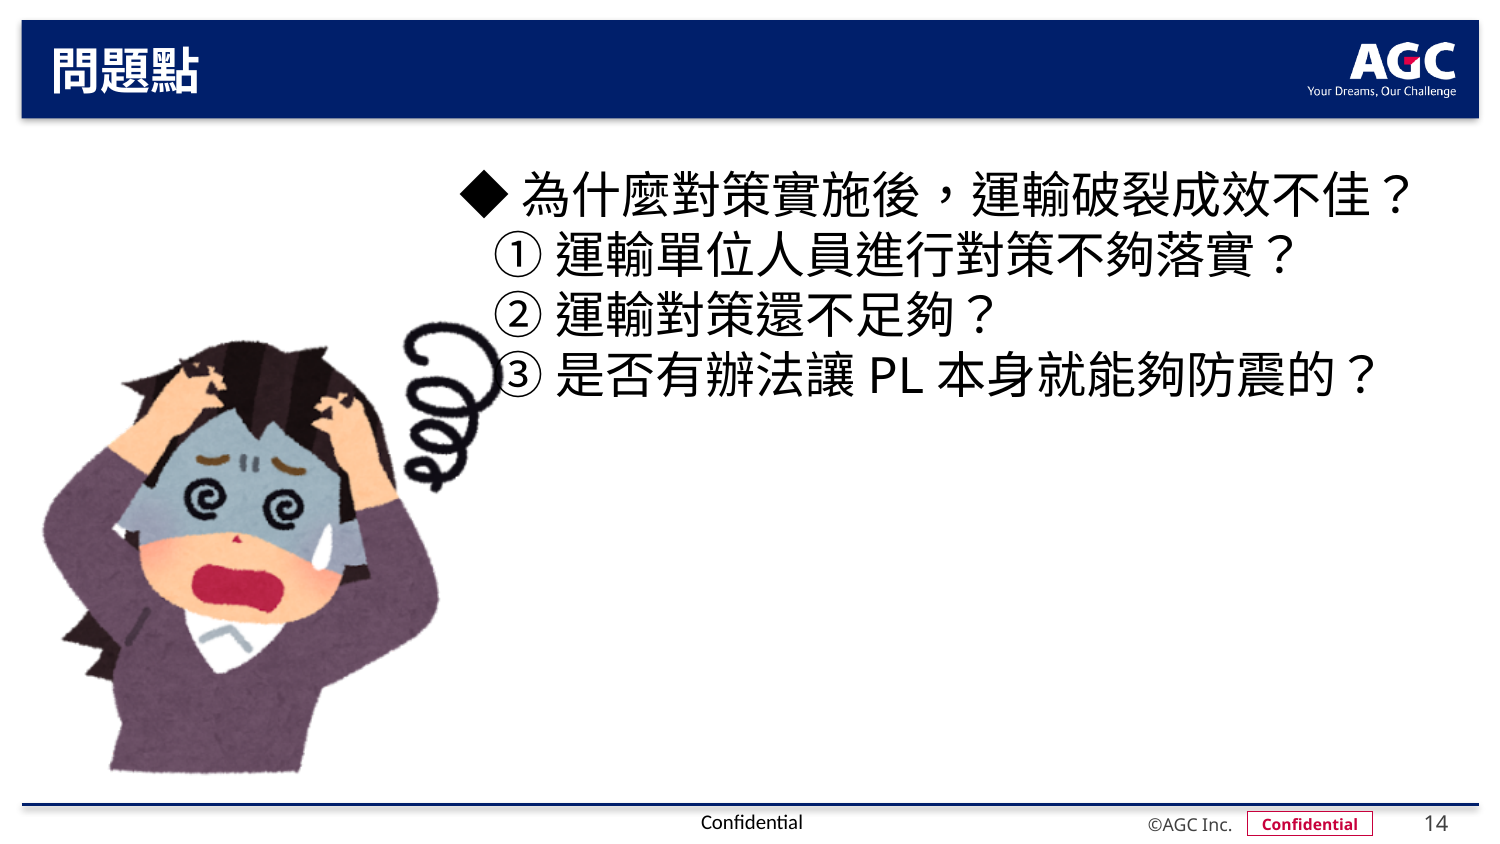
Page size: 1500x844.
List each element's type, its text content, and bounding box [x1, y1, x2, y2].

picture [23, 298, 522, 798]
title 問題點 [35, 26, 1276, 112]
text_box ◆為什麼對策實施後，運輸破裂成效不佳？ ①運輸單位人員進行對策不夠落實？ ②運輸對策還不足夠？ ③是否有辦法讓PL本身就能夠防震的？ [444, 155, 1500, 411]
picture [1307, 42, 1456, 98]
